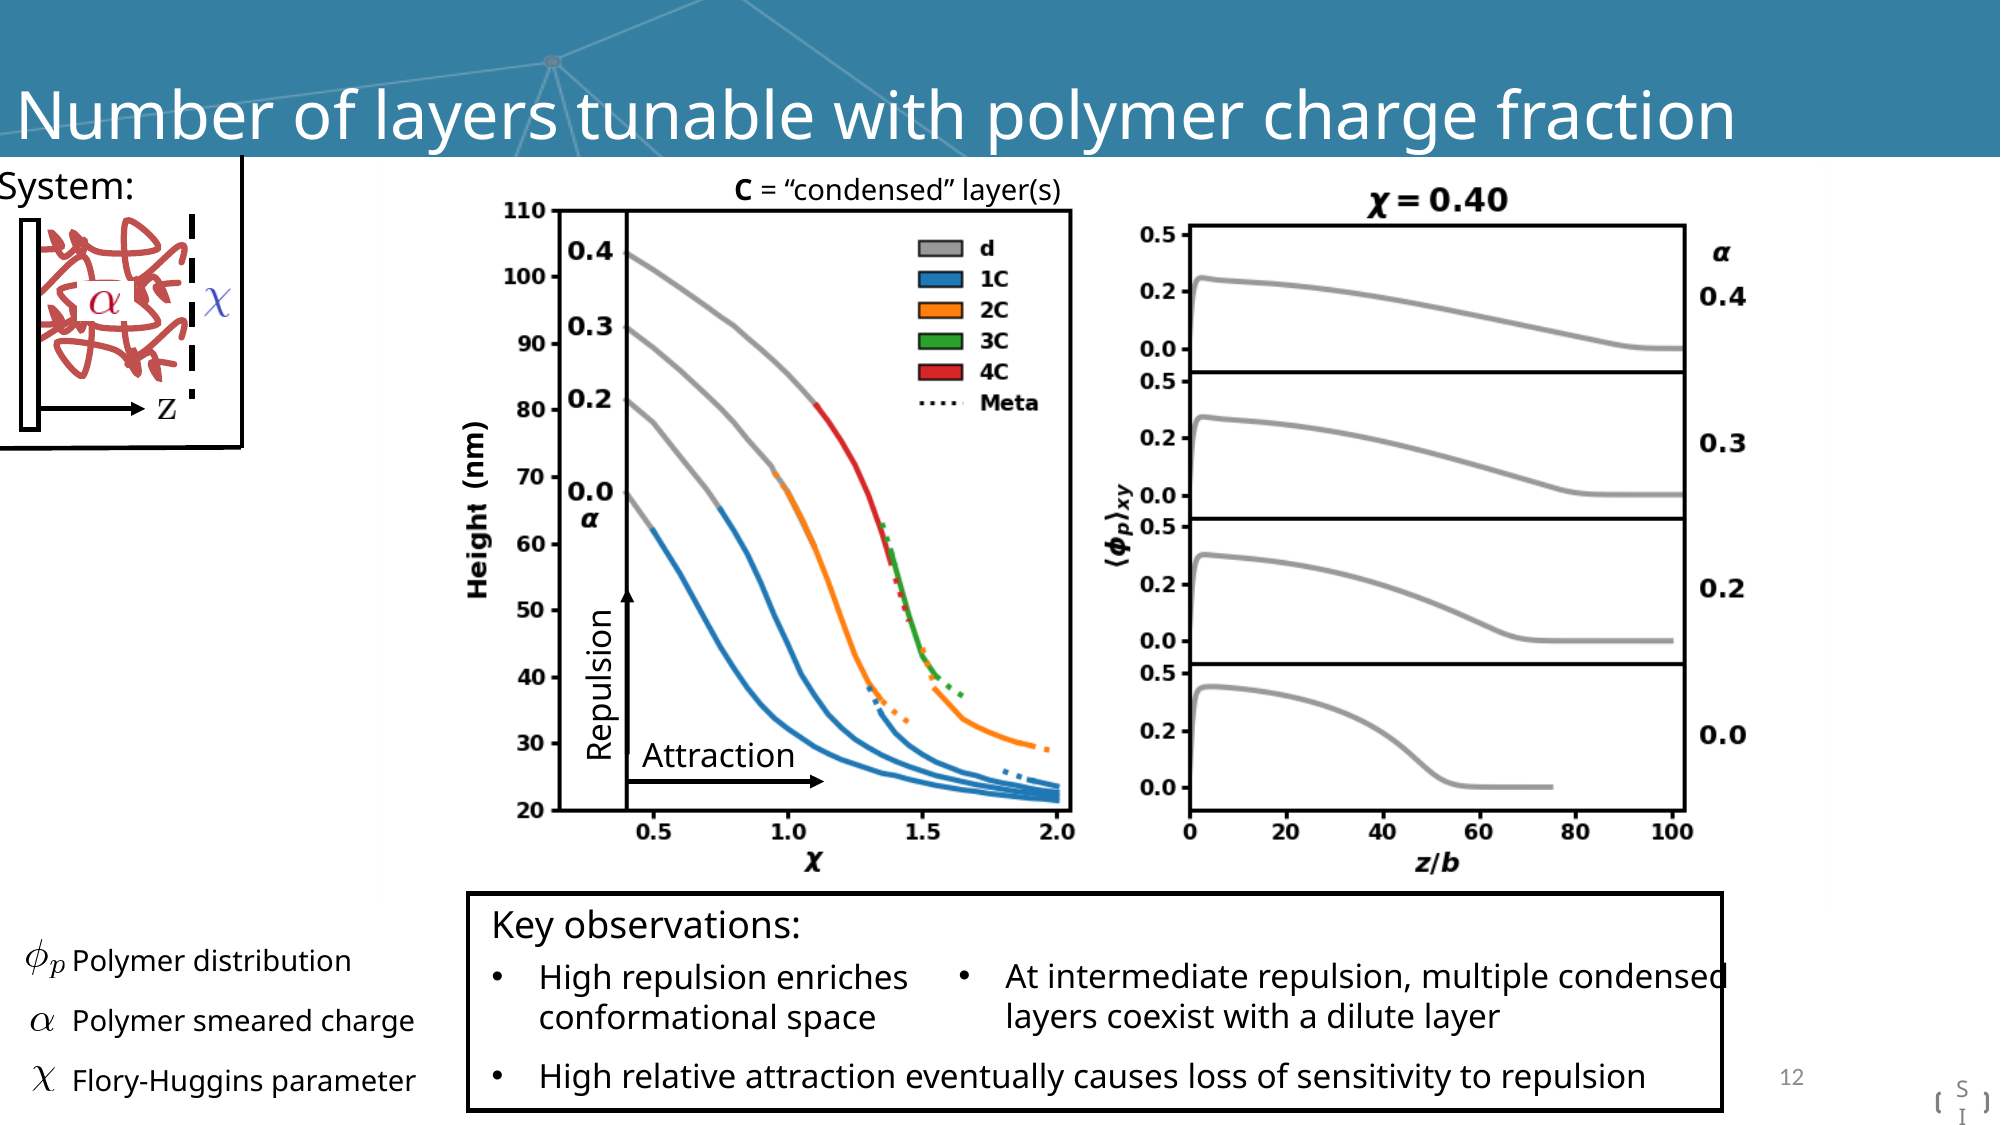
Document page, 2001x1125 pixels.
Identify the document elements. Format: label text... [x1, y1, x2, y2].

text_box Polymer distribution Polymer smeared charge Flory-Huggins parameter [57, 935, 432, 1105]
slide_number 12 [1748, 1048, 1820, 1103]
picture [32, 1066, 55, 1091]
picture [30, 1013, 54, 1031]
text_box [0, 154, 243, 449]
title Number of layers tunable with polymer charge fraction [0, 22, 1994, 154]
picture [378, 156, 1829, 907]
picture [26, 939, 65, 978]
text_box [468, 893, 1748, 1111]
